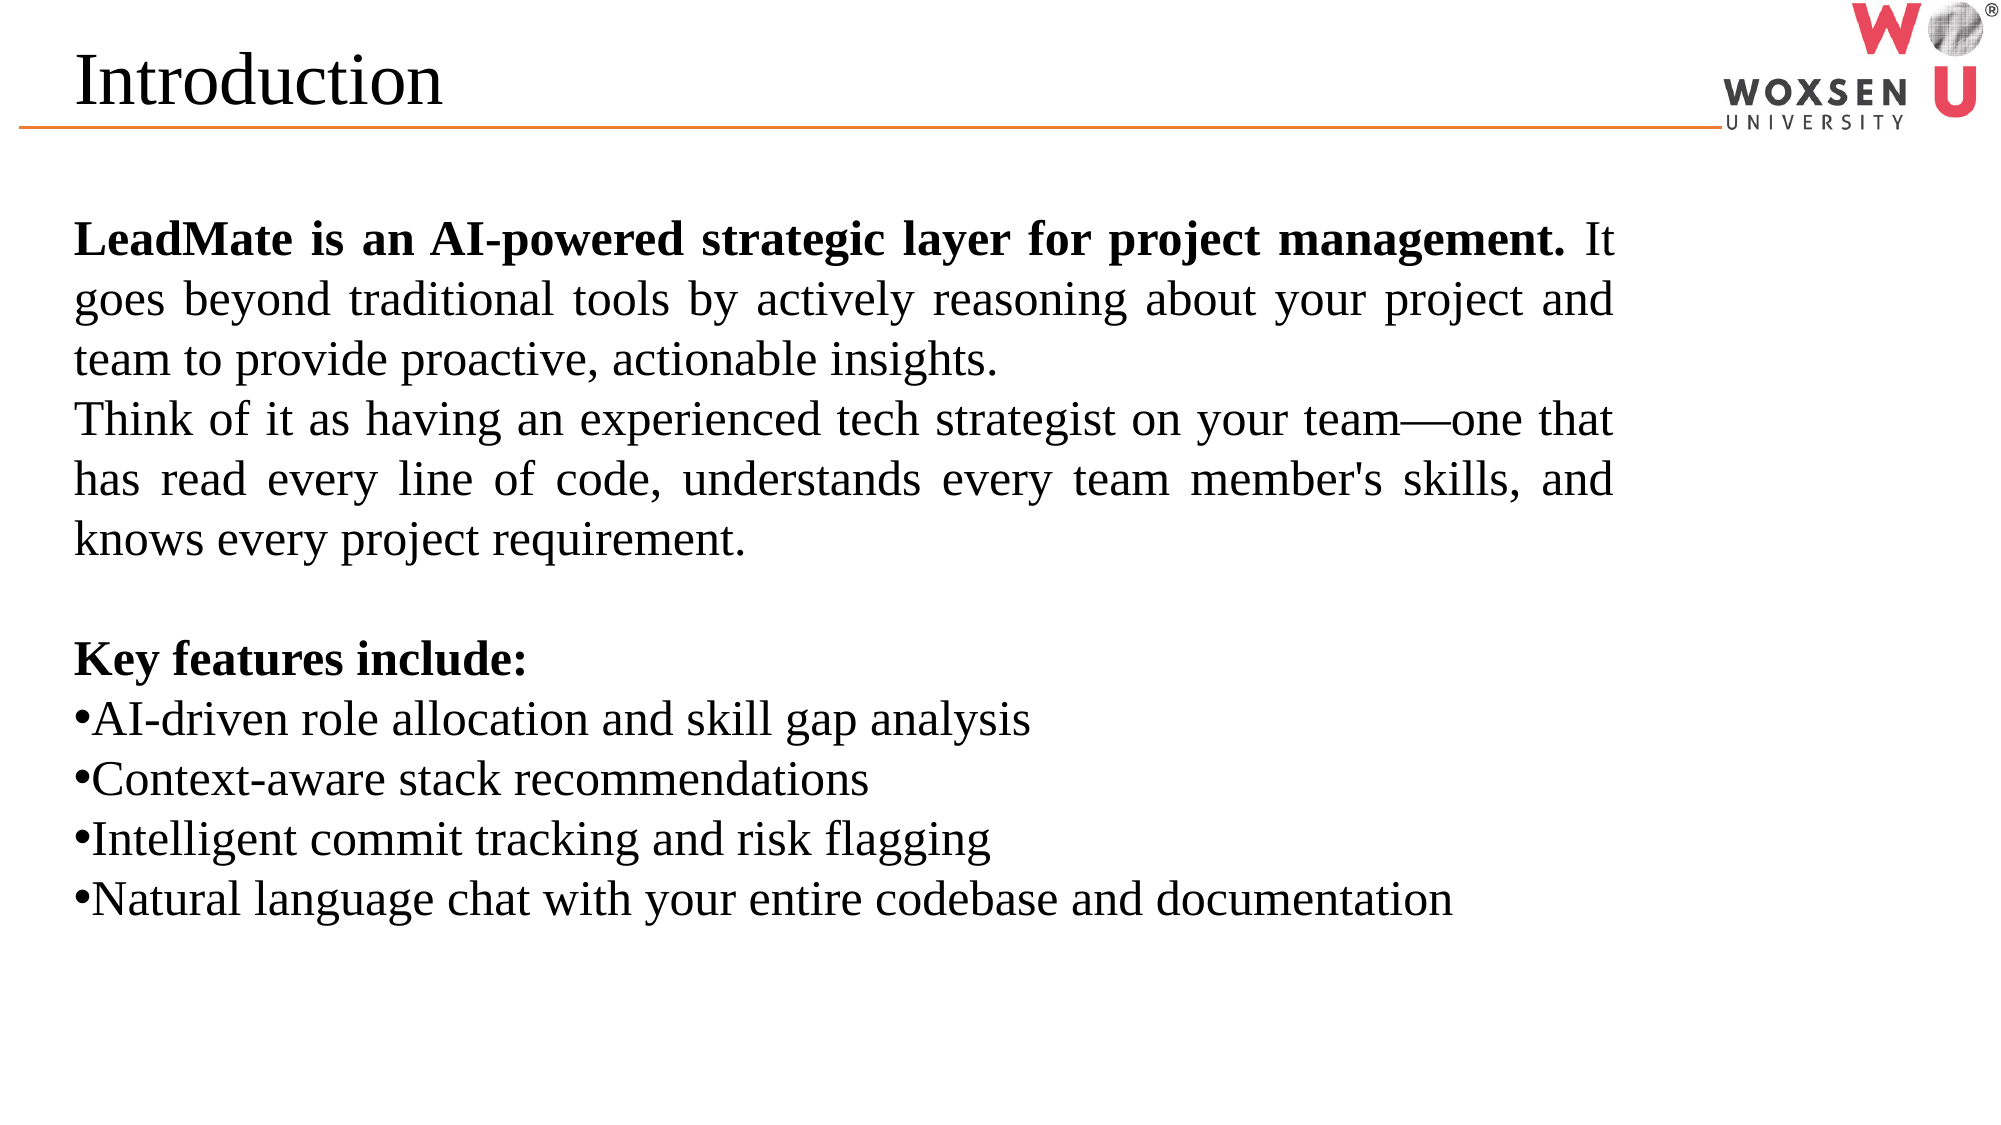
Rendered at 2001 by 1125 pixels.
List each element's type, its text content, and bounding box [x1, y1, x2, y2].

picture [1721, 0, 2000, 135]
text_box Introduction [59, 21, 1721, 126]
text_box LeadMate is an AI-powered strategic layer for project management. It goes beyond traditional tools by actively reasoning about your project and team to provide proactive, actionable insights. Think of it as having an experienced tech strategist on your team—one that has read every line of code, understands every team member's skills, and knows every project requirement. Key features include: AI-driven role allocation and skill gap analysis Context-aware stack recommendations Intelligent commit tracking and risk flagging Natural language chat with your entire codebase and documentation [59, 198, 1630, 994]
